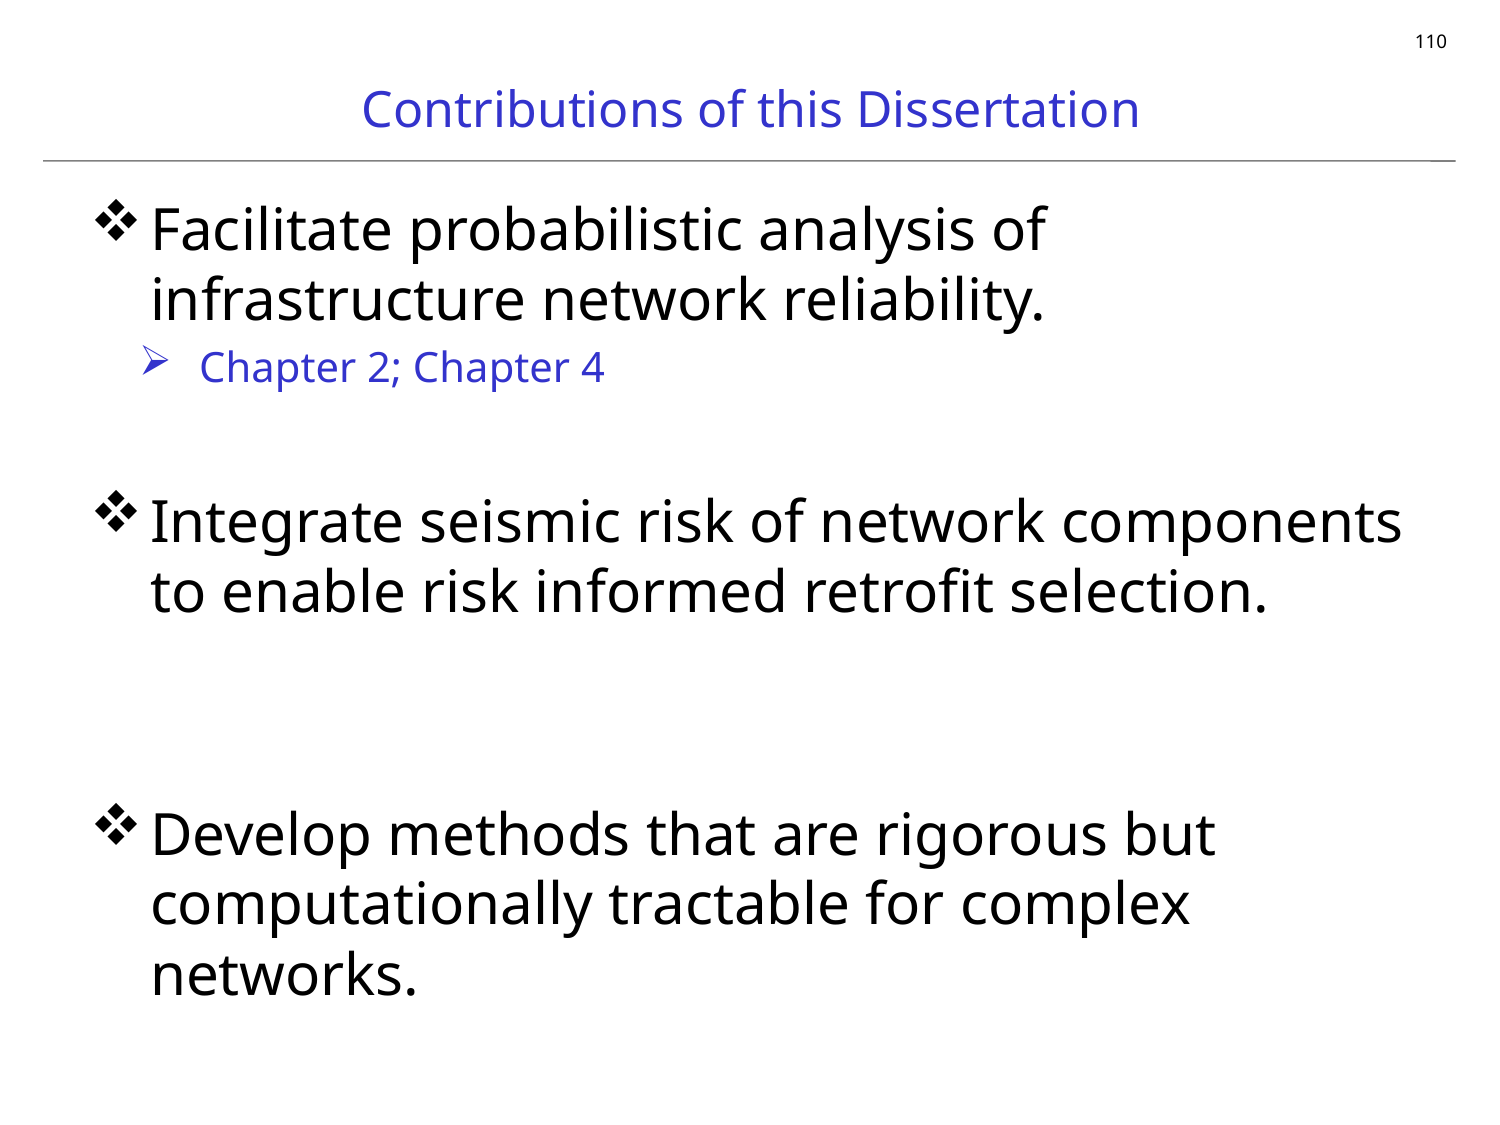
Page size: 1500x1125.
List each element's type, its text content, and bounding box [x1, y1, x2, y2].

list Facilitate probabilistic analysis of infrastructure network reliability. Chapter 2; Chapter 4 Integrate seismic risk of network components to enable risk informed retrofit selection. Develop methods that are rigorous but computationally tractable for complex networks. [74, 184, 1426, 1071]
title Contributions of this Dissertation [76, 66, 1428, 150]
